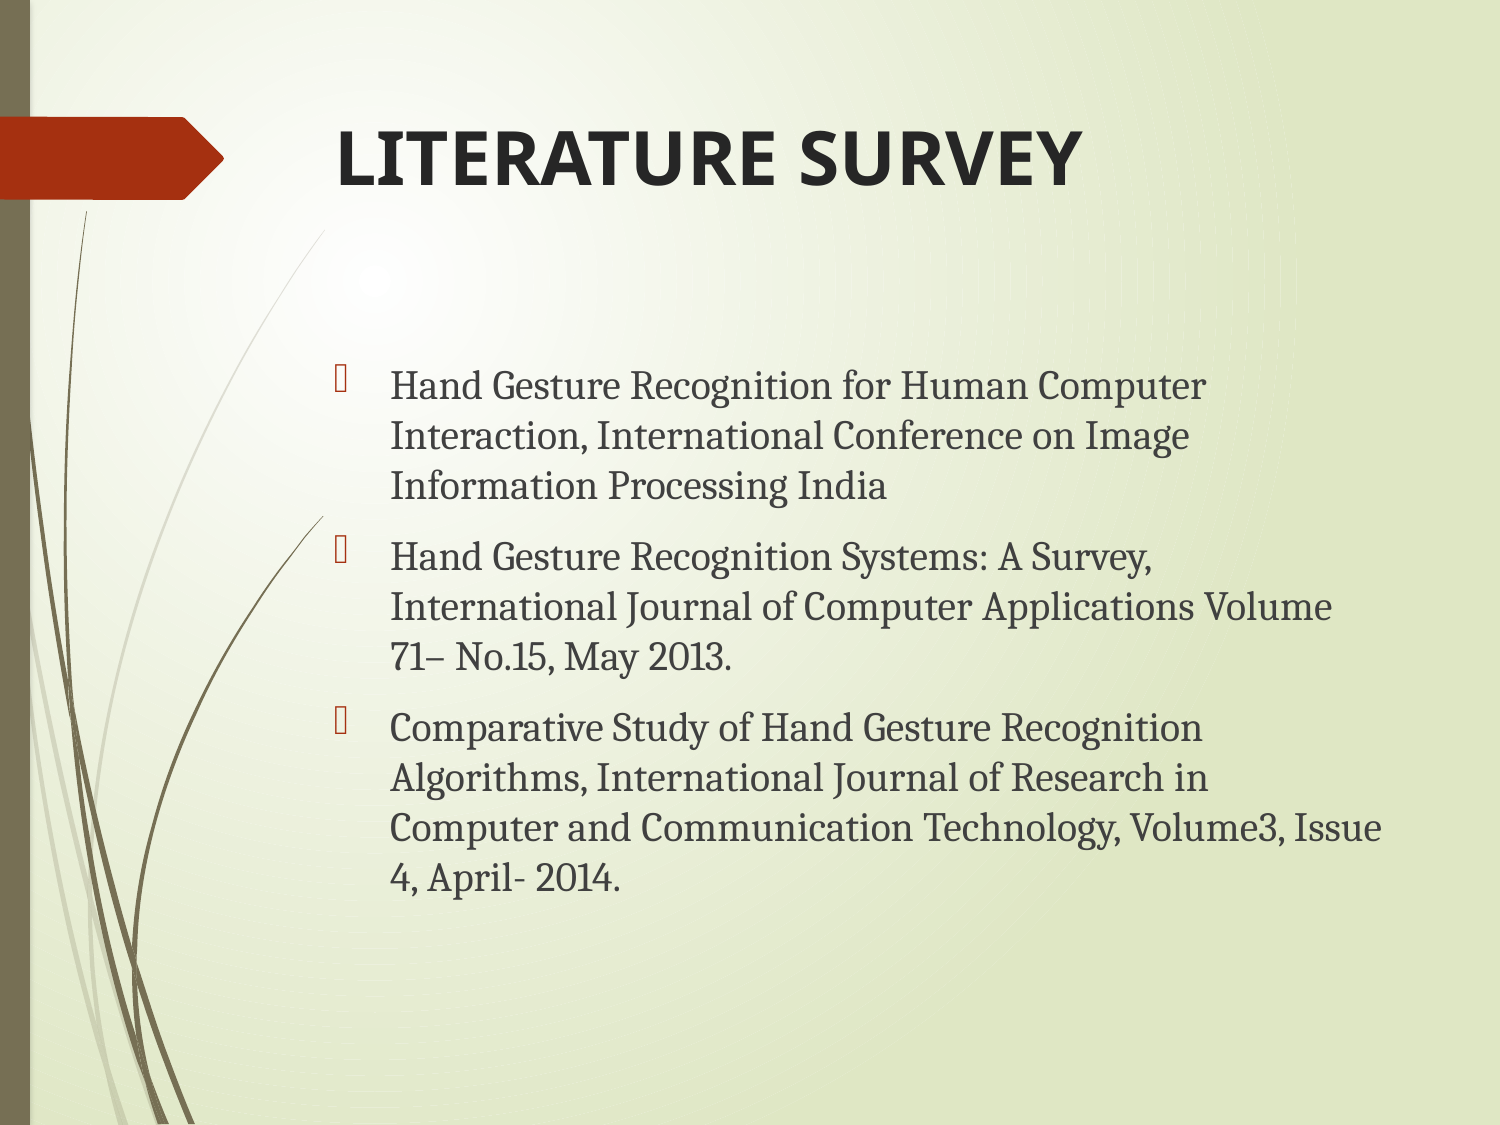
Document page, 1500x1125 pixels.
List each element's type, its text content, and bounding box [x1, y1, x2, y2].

list Hand Gesture Recognition for Human Computer Interaction, International Conference on Image Information Processing India Hand Gesture Recognition Systems: A Survey, International Journal of Computer Applications Volume 71– No.15, May 2013. Comparative Study of Hand Gesture Recognition Algorithms, International Journal of Research in Computer and Communication Technology, Volume3, Issue 4, April- 2014. [318, 350, 1400, 970]
title LITERATURE SURVEY [319, 102, 1400, 313]
